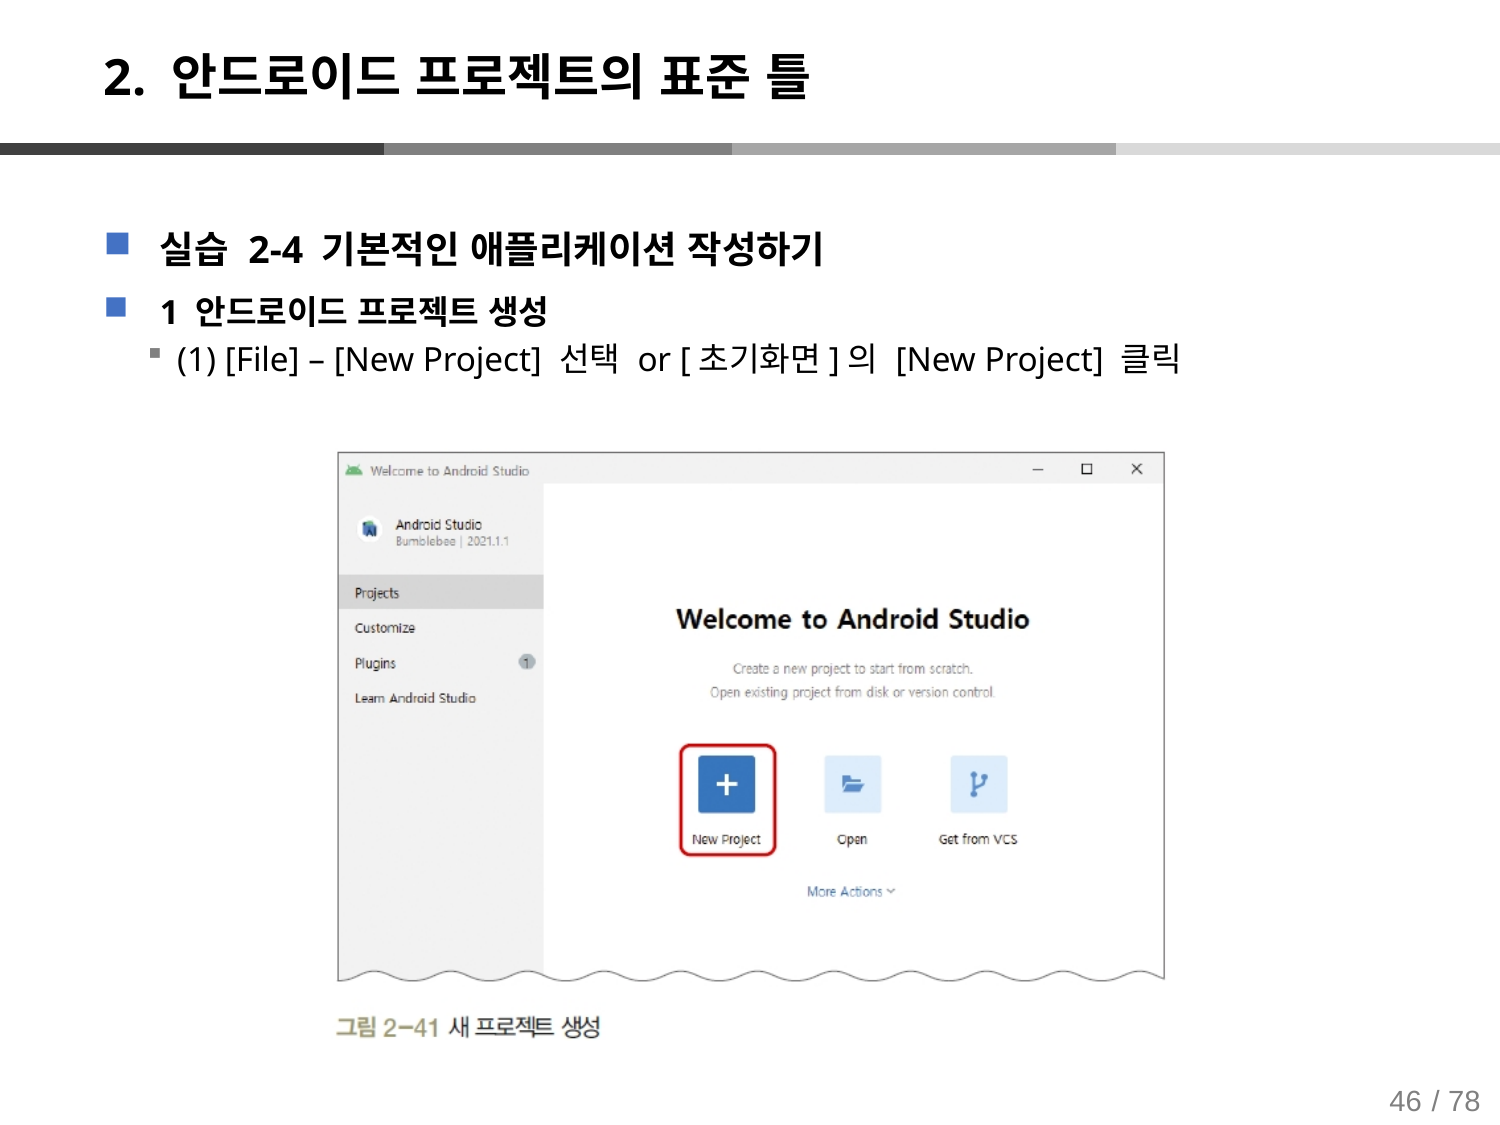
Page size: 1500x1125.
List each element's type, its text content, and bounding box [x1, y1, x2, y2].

list 실습 2-4 기본적인 애플리케이션 작성하기 1 안드로이드 프로젝트 생성 (1) [File] – [New Project] 선택 or [초기화면]의 [New Project] 클릭 [88, 196, 1432, 1083]
title 2. 안드로이드 프로젝트의 표준 틀 [88, 30, 1211, 121]
picture [331, 448, 1169, 1042]
